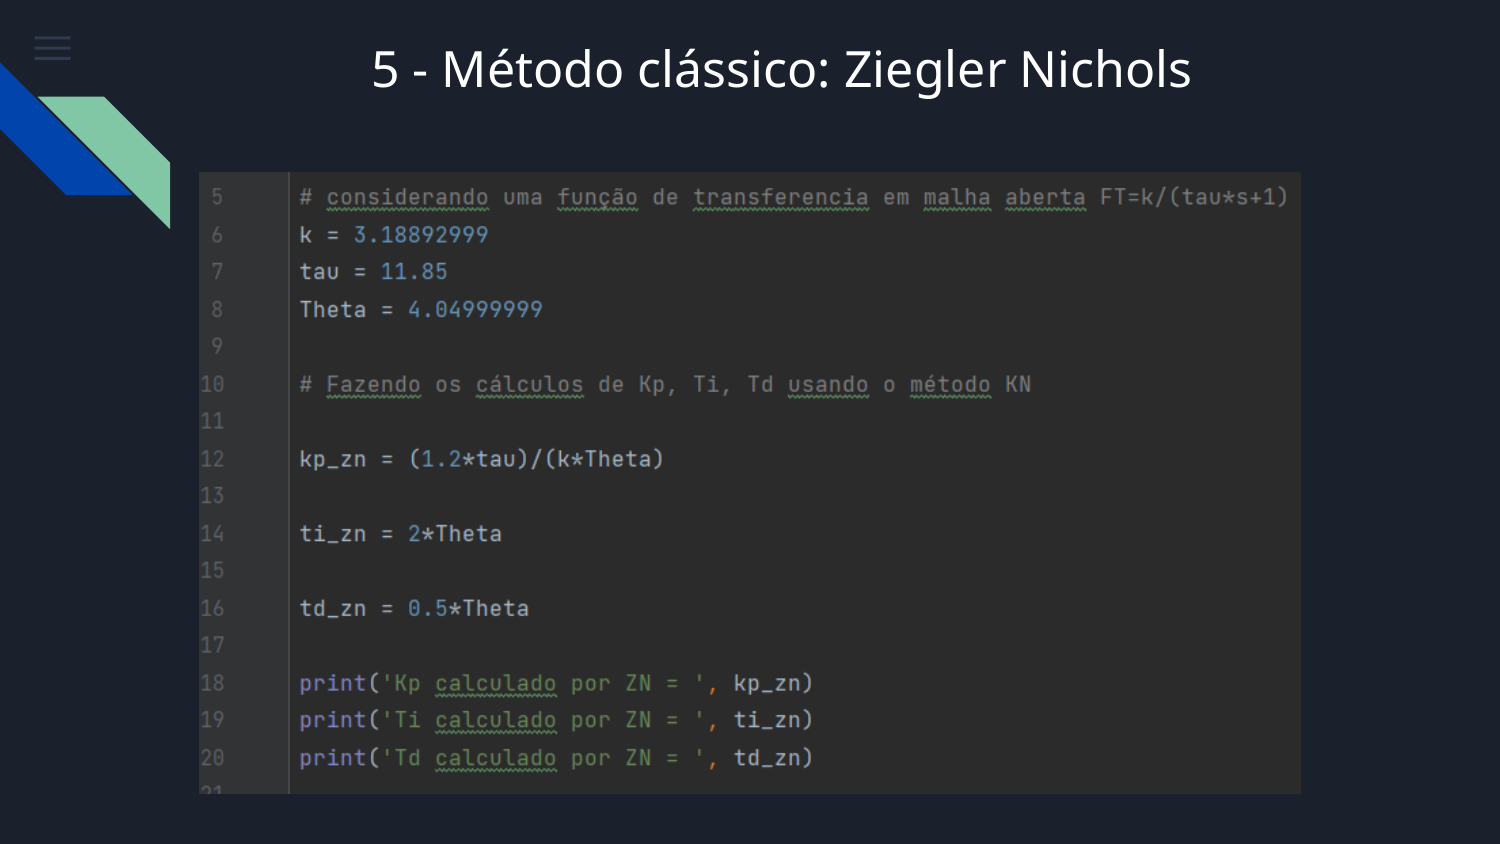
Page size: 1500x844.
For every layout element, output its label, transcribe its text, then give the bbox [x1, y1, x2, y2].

picture [198, 172, 1301, 794]
title 5 - Método clássico: Ziegler Nichols [204, 22, 1360, 173]
